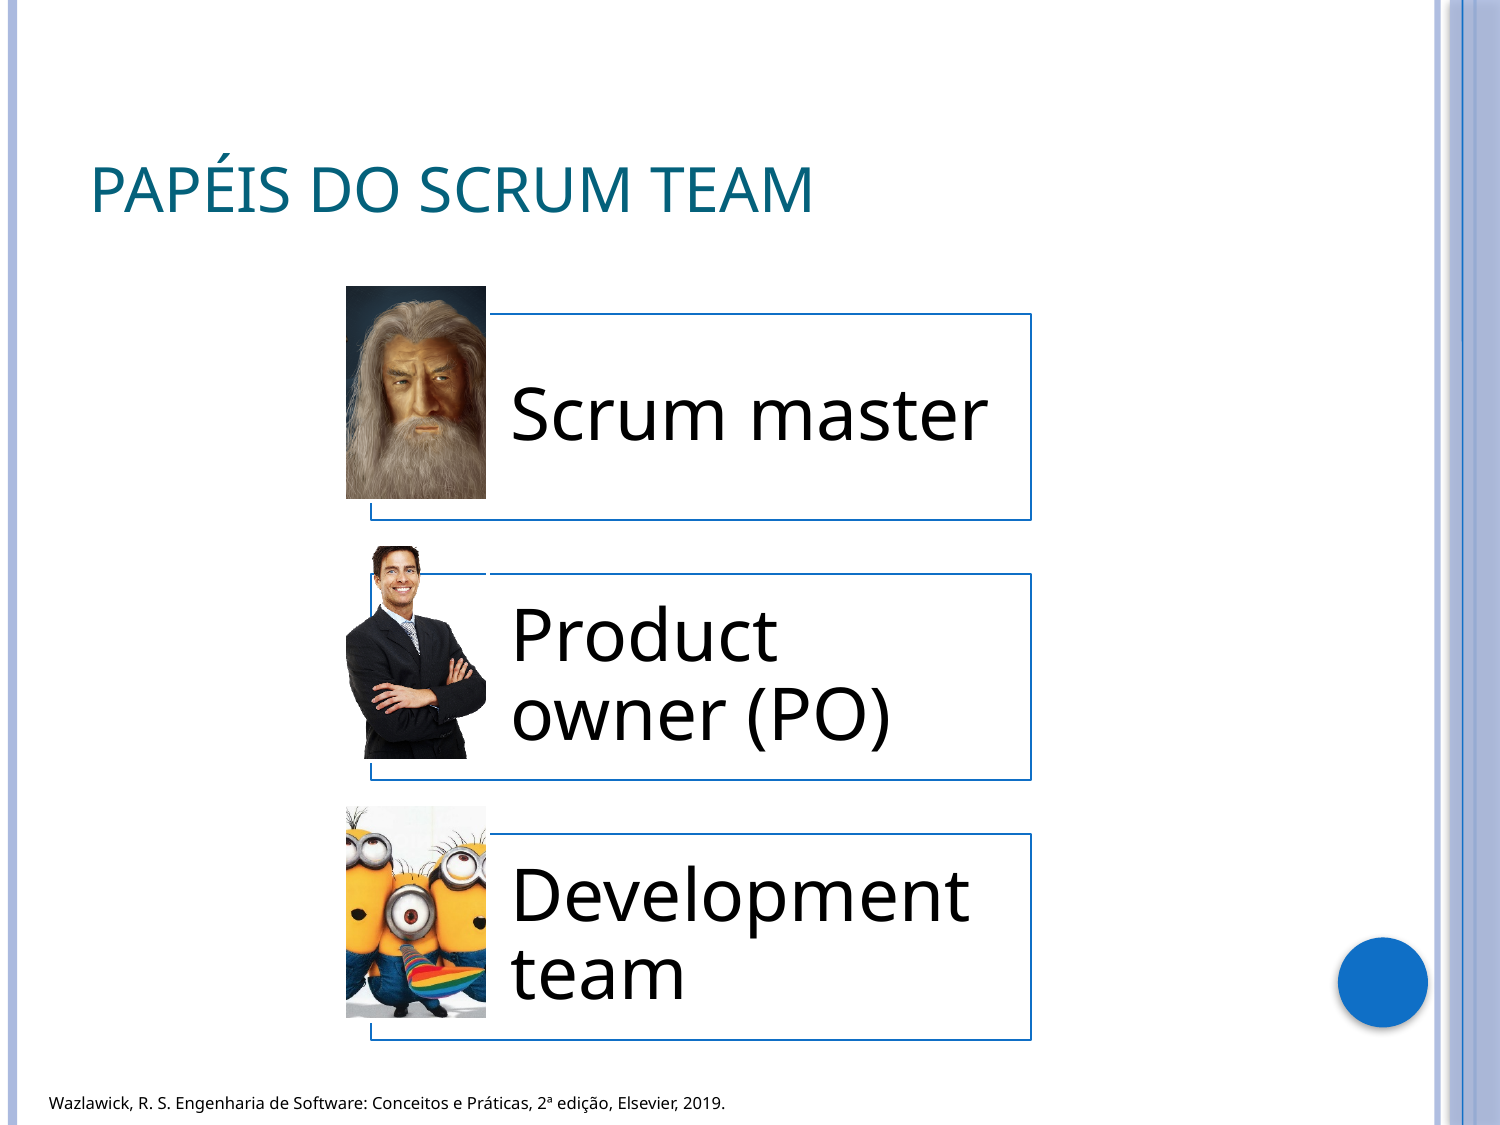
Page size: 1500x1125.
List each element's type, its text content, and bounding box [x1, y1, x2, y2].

title Papéis do Scrum Team [75, 45, 1300, 233]
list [74, 261, 1301, 1063]
